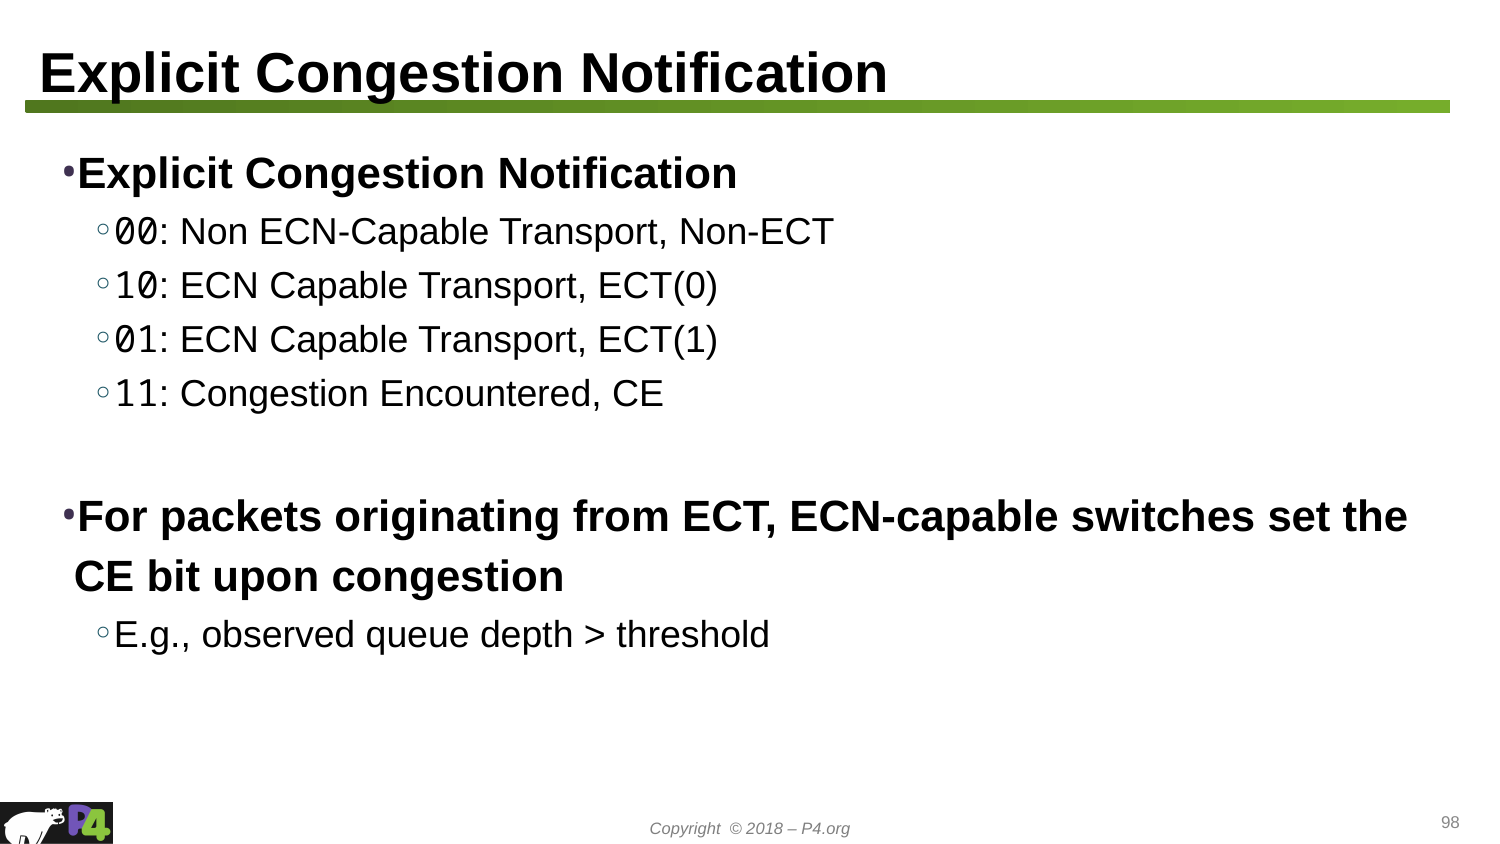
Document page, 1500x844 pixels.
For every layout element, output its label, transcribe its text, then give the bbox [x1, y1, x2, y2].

title Explicit Congestion Notification [24, 20, 1450, 100]
list Explicit Congestion Notification 00: Non ECN-Capable Transport, Non-ECT 10: ECN Capable Transport, ECT(0) 01: ECN Capable Transport, ECT(1) 11: Congestion Encountered, CE For packets originating from ECT, ECN-capable switches set the CE bit upon congestion E.g., observed queue depth > threshold [24, 121, 1450, 797]
picture [0, 802, 113, 844]
slide_number 98 [1299, 808, 1475, 835]
